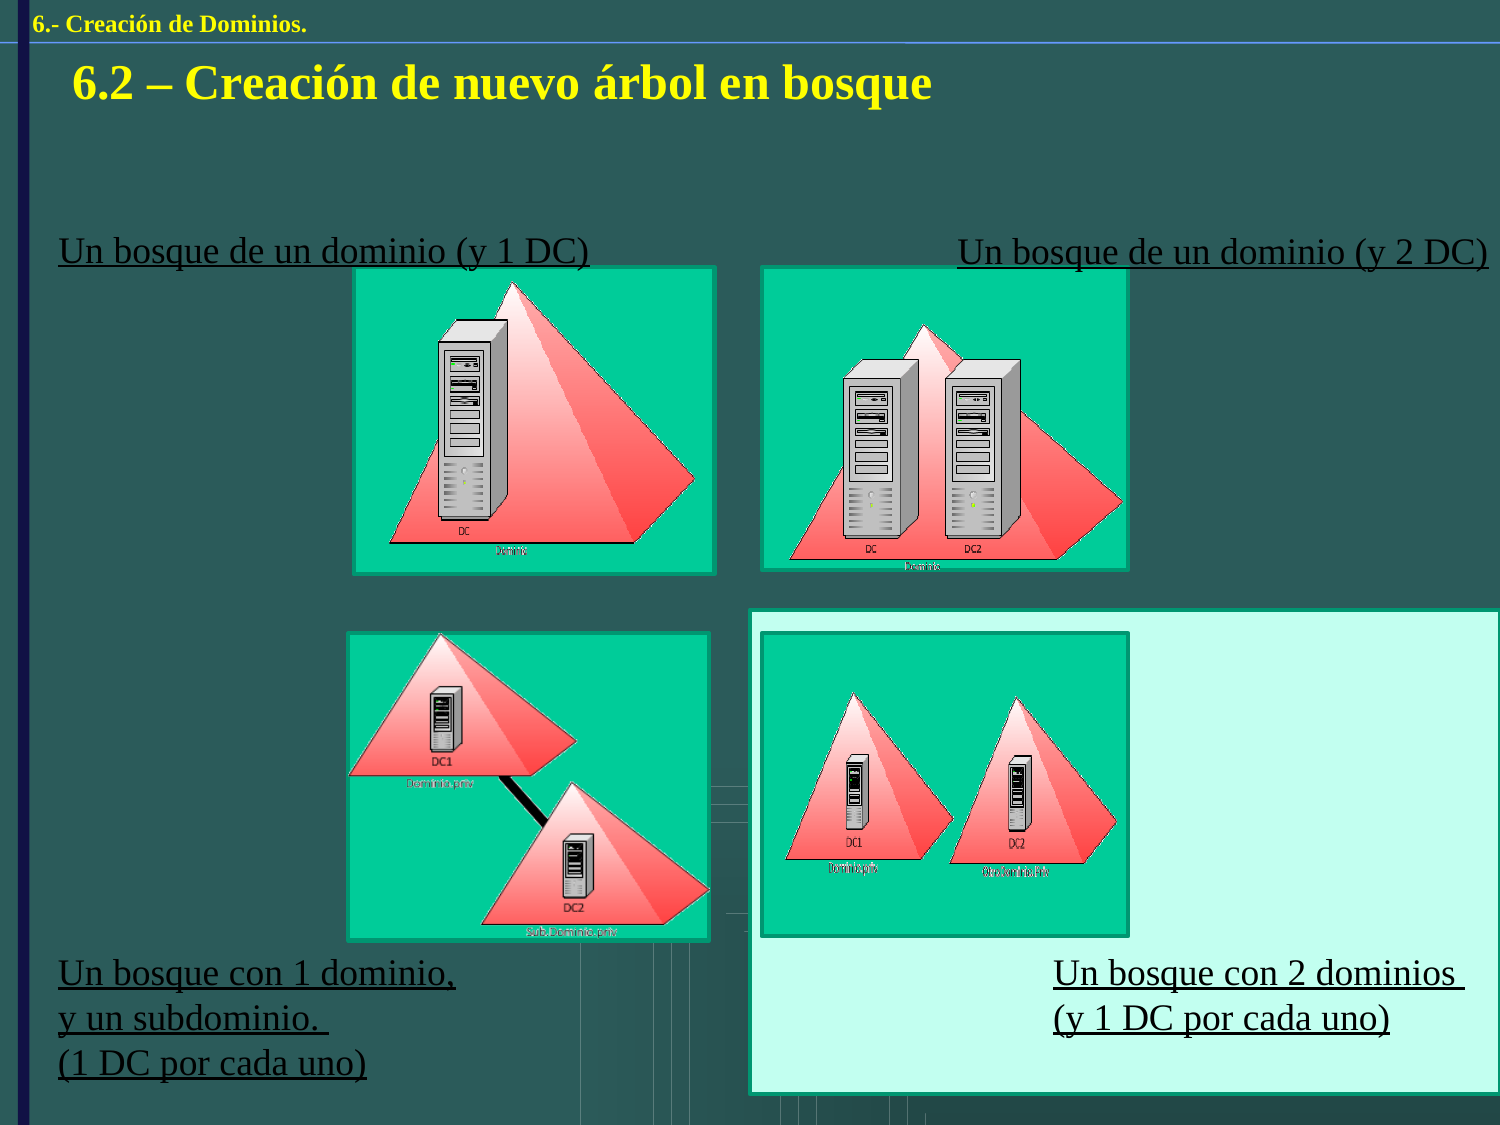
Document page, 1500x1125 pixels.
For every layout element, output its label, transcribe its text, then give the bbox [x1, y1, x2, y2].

picture [785, 692, 1117, 882]
text_box 6.2 – Creación de nuevo árbol en bosque [57, 42, 948, 118]
picture [789, 324, 1123, 575]
text_box Un bosque de un dominio (y 2 DC) [942, 219, 1500, 280]
text_box [748, 608, 1500, 1096]
text_box [760, 265, 1130, 572]
text_box 6.- Creación de Dominios. [17, 0, 1329, 45]
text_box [348, 633, 710, 941]
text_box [353, 266, 715, 575]
text_box Un bosque con 2 dominios (y 1 DC por cada uno) [1038, 940, 1481, 1046]
text_box Un bosque con 1 dominio, y un subdominio. (1 DC por cada uno) [43, 940, 471, 1091]
text_box [760, 631, 1130, 938]
text_box Un bosque de un dominio (y 1 DC) [43, 218, 605, 279]
